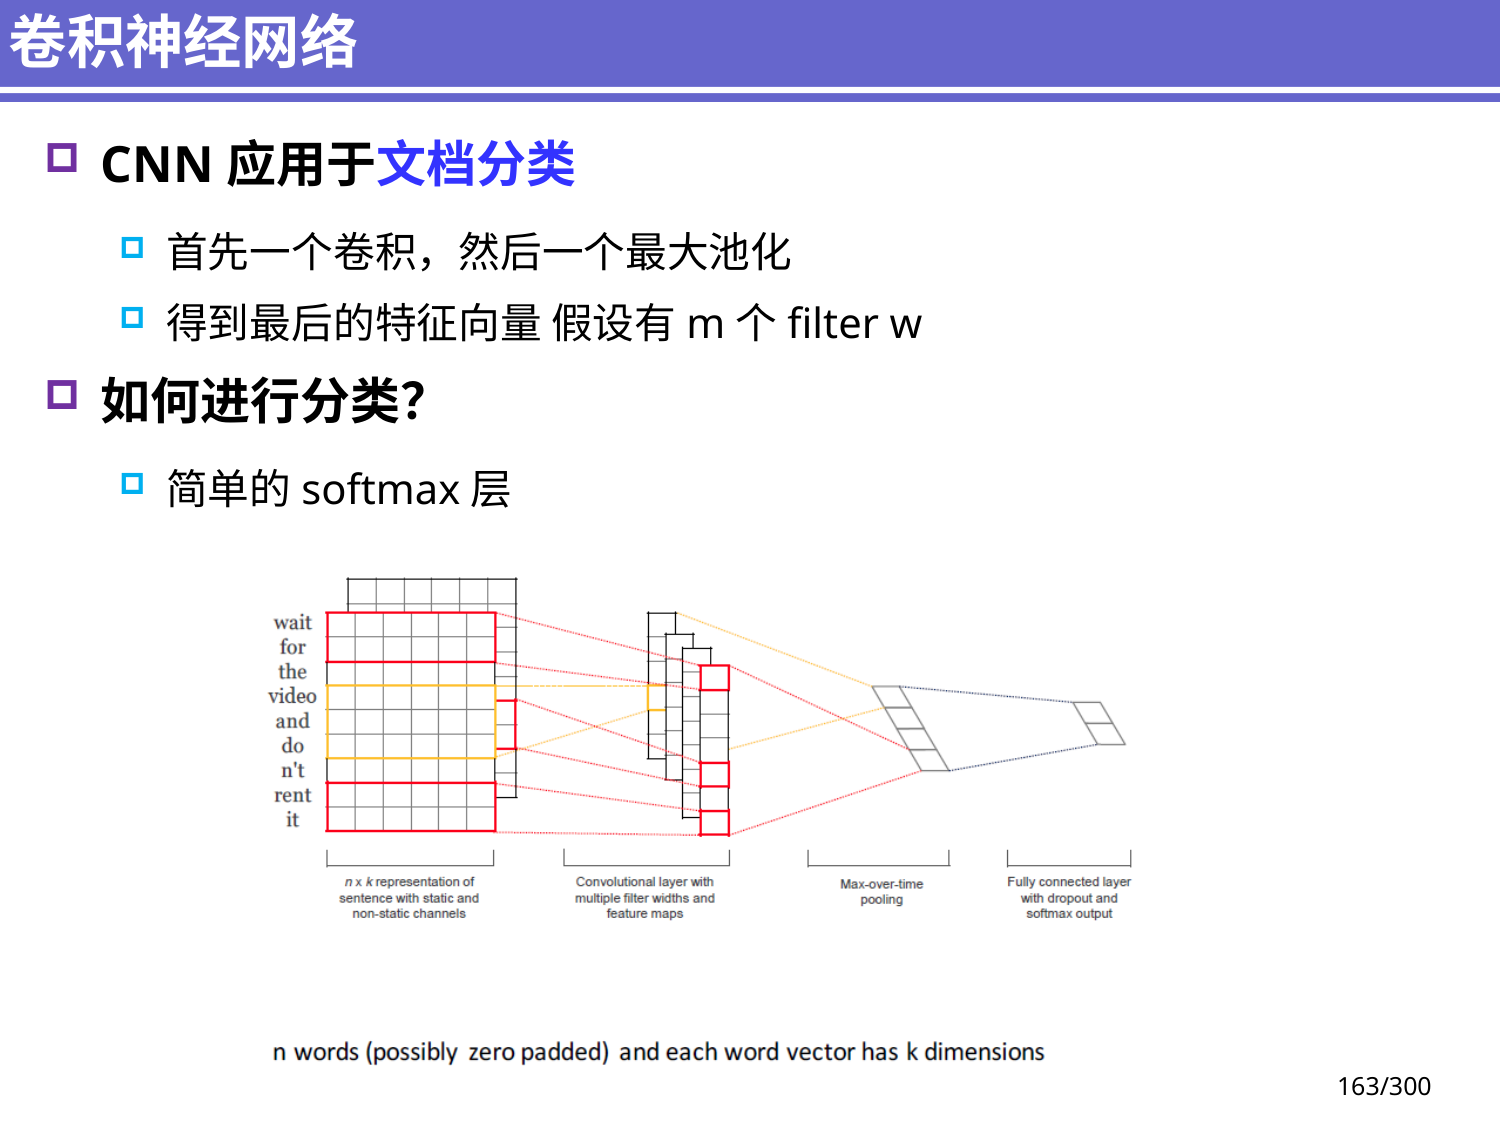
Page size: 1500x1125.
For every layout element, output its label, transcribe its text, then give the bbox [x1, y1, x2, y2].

picture [241, 554, 1176, 1101]
slide_number 163/300 [1291, 1058, 1447, 1112]
title 卷积神经网络 [0, 7, 1309, 73]
